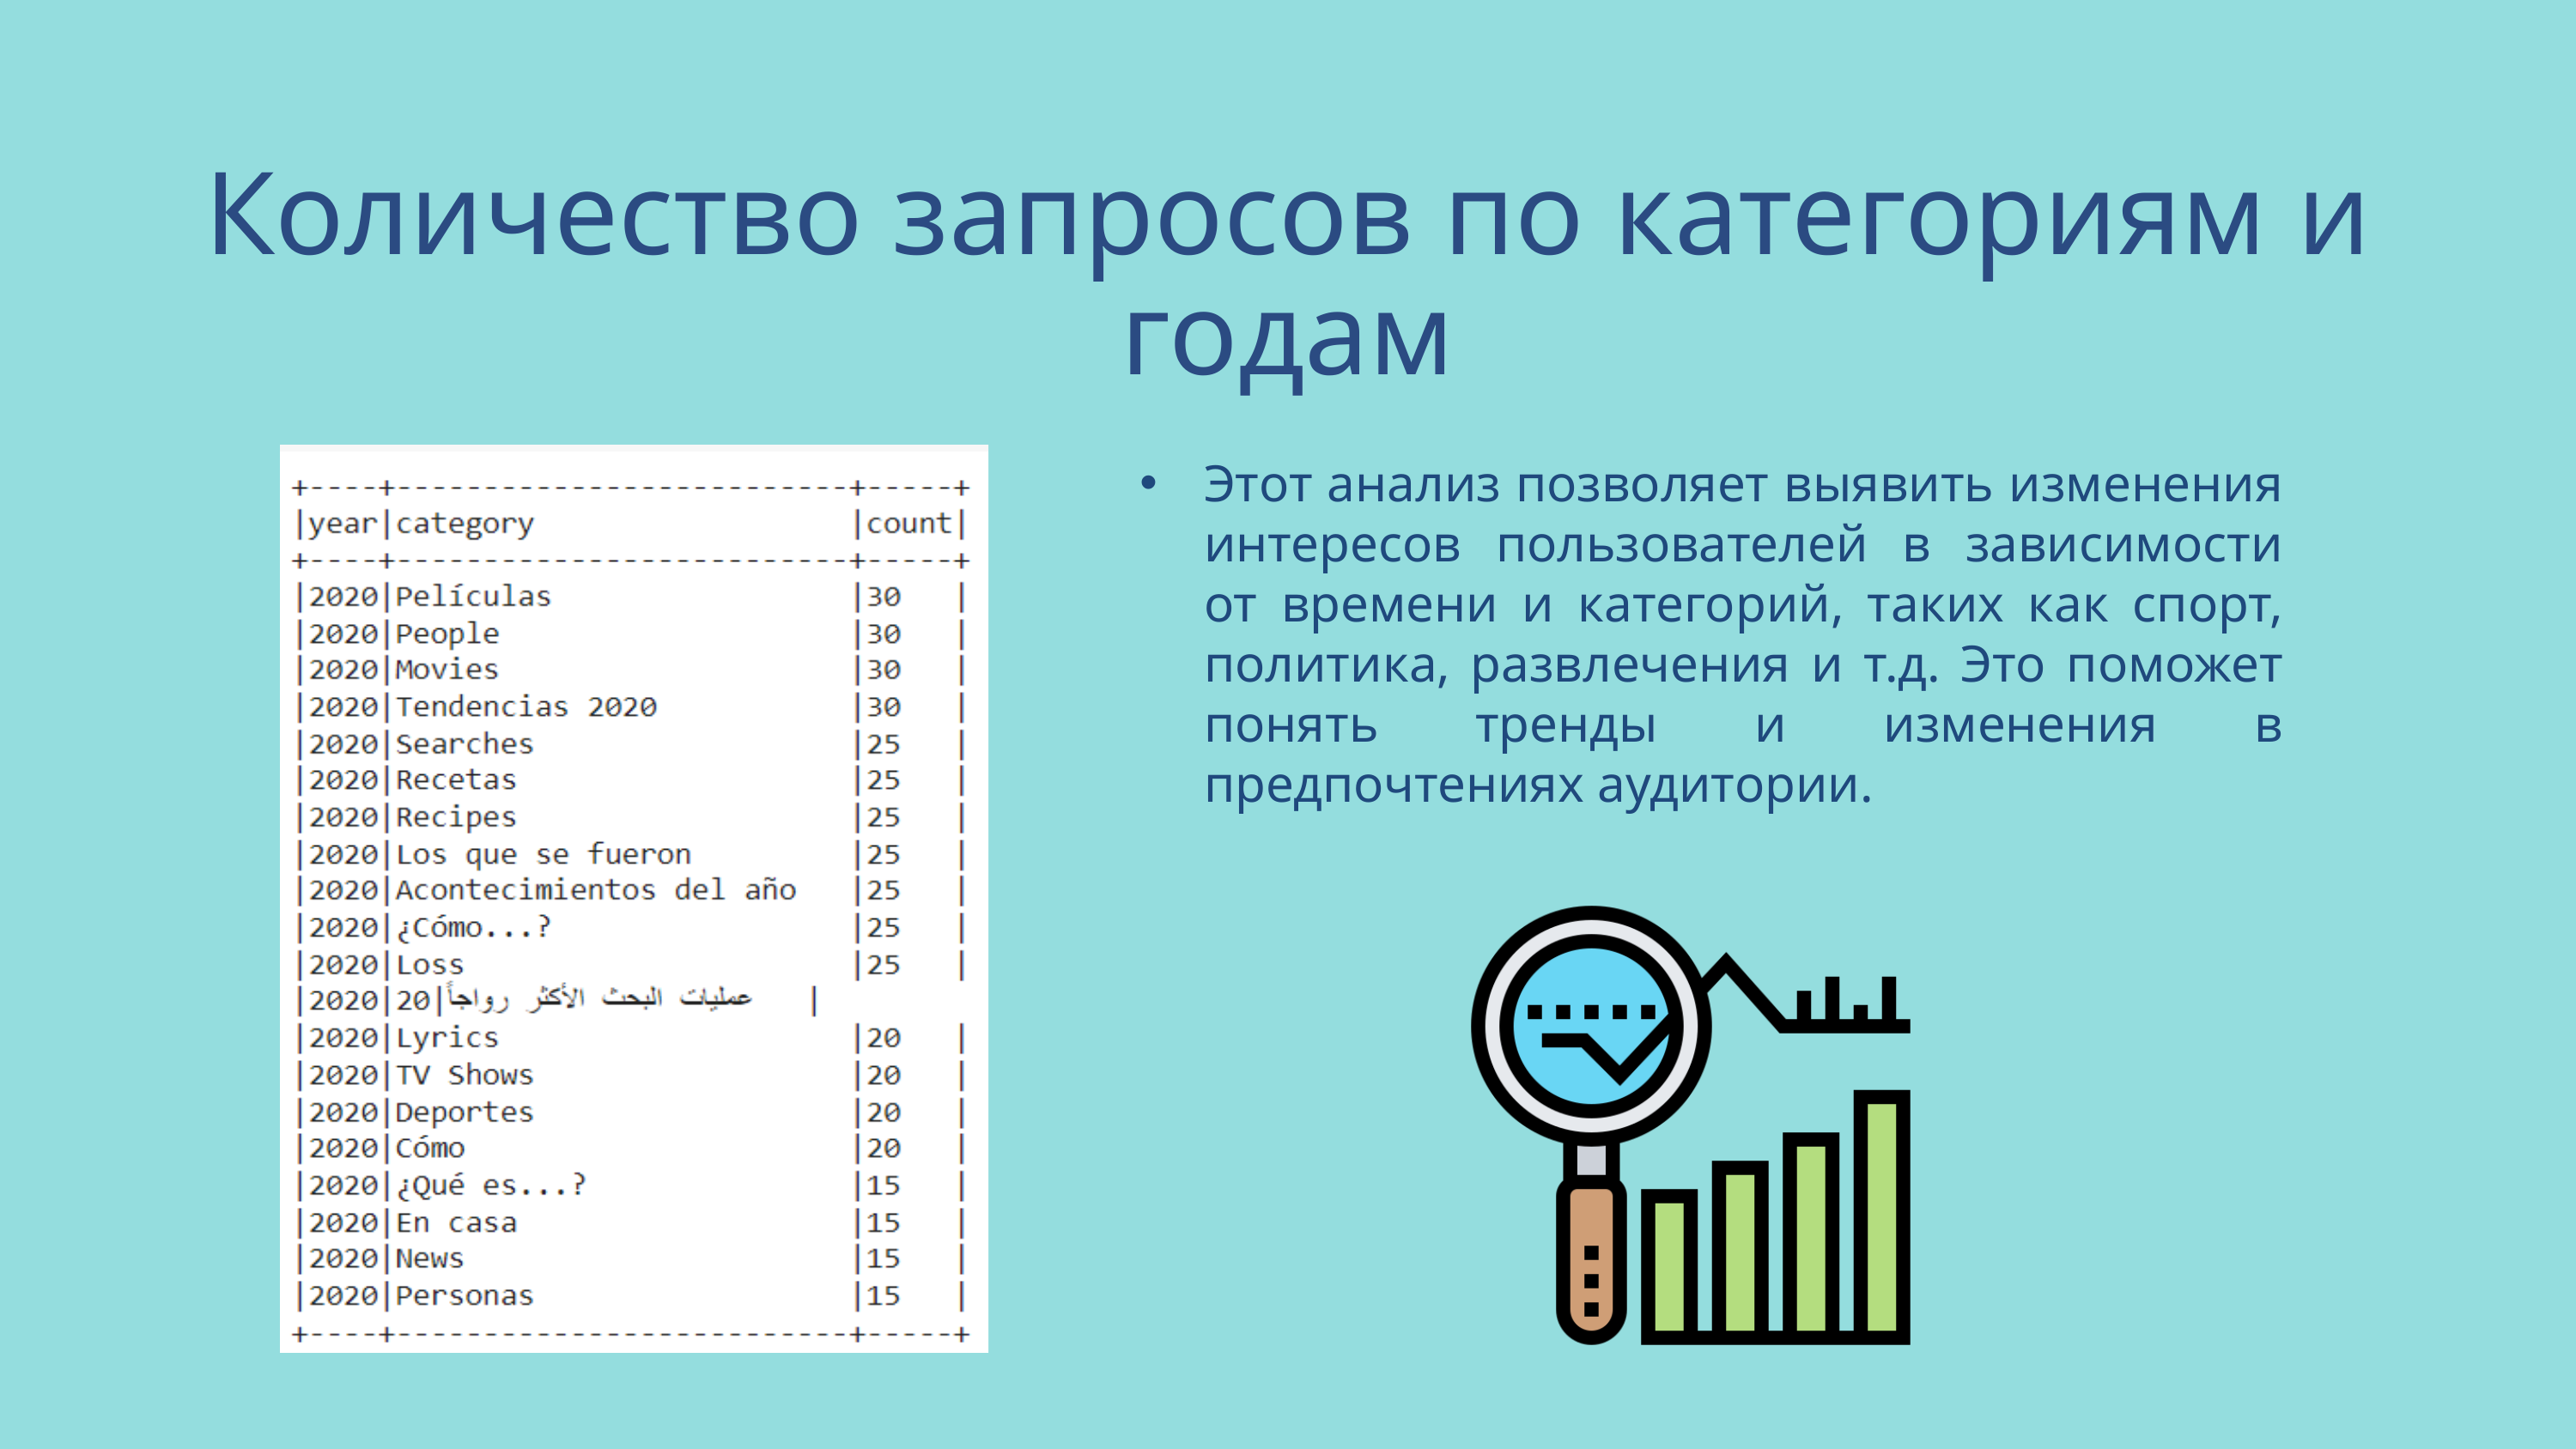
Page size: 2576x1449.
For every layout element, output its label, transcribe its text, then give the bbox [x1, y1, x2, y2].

text_box Количество запросов по категориям и годам [151, 156, 2425, 397]
picture [279, 445, 989, 1354]
picture [1464, 899, 1917, 1352]
text_box Этот анализ позволяет выявить изменения интересов пользователей в зависимости от времени и категорий, таких как спорт, политика, развлечения и т.д. Это поможет понять тренды и изменения в предпочтениях аудитории. [1127, 445, 2296, 819]
